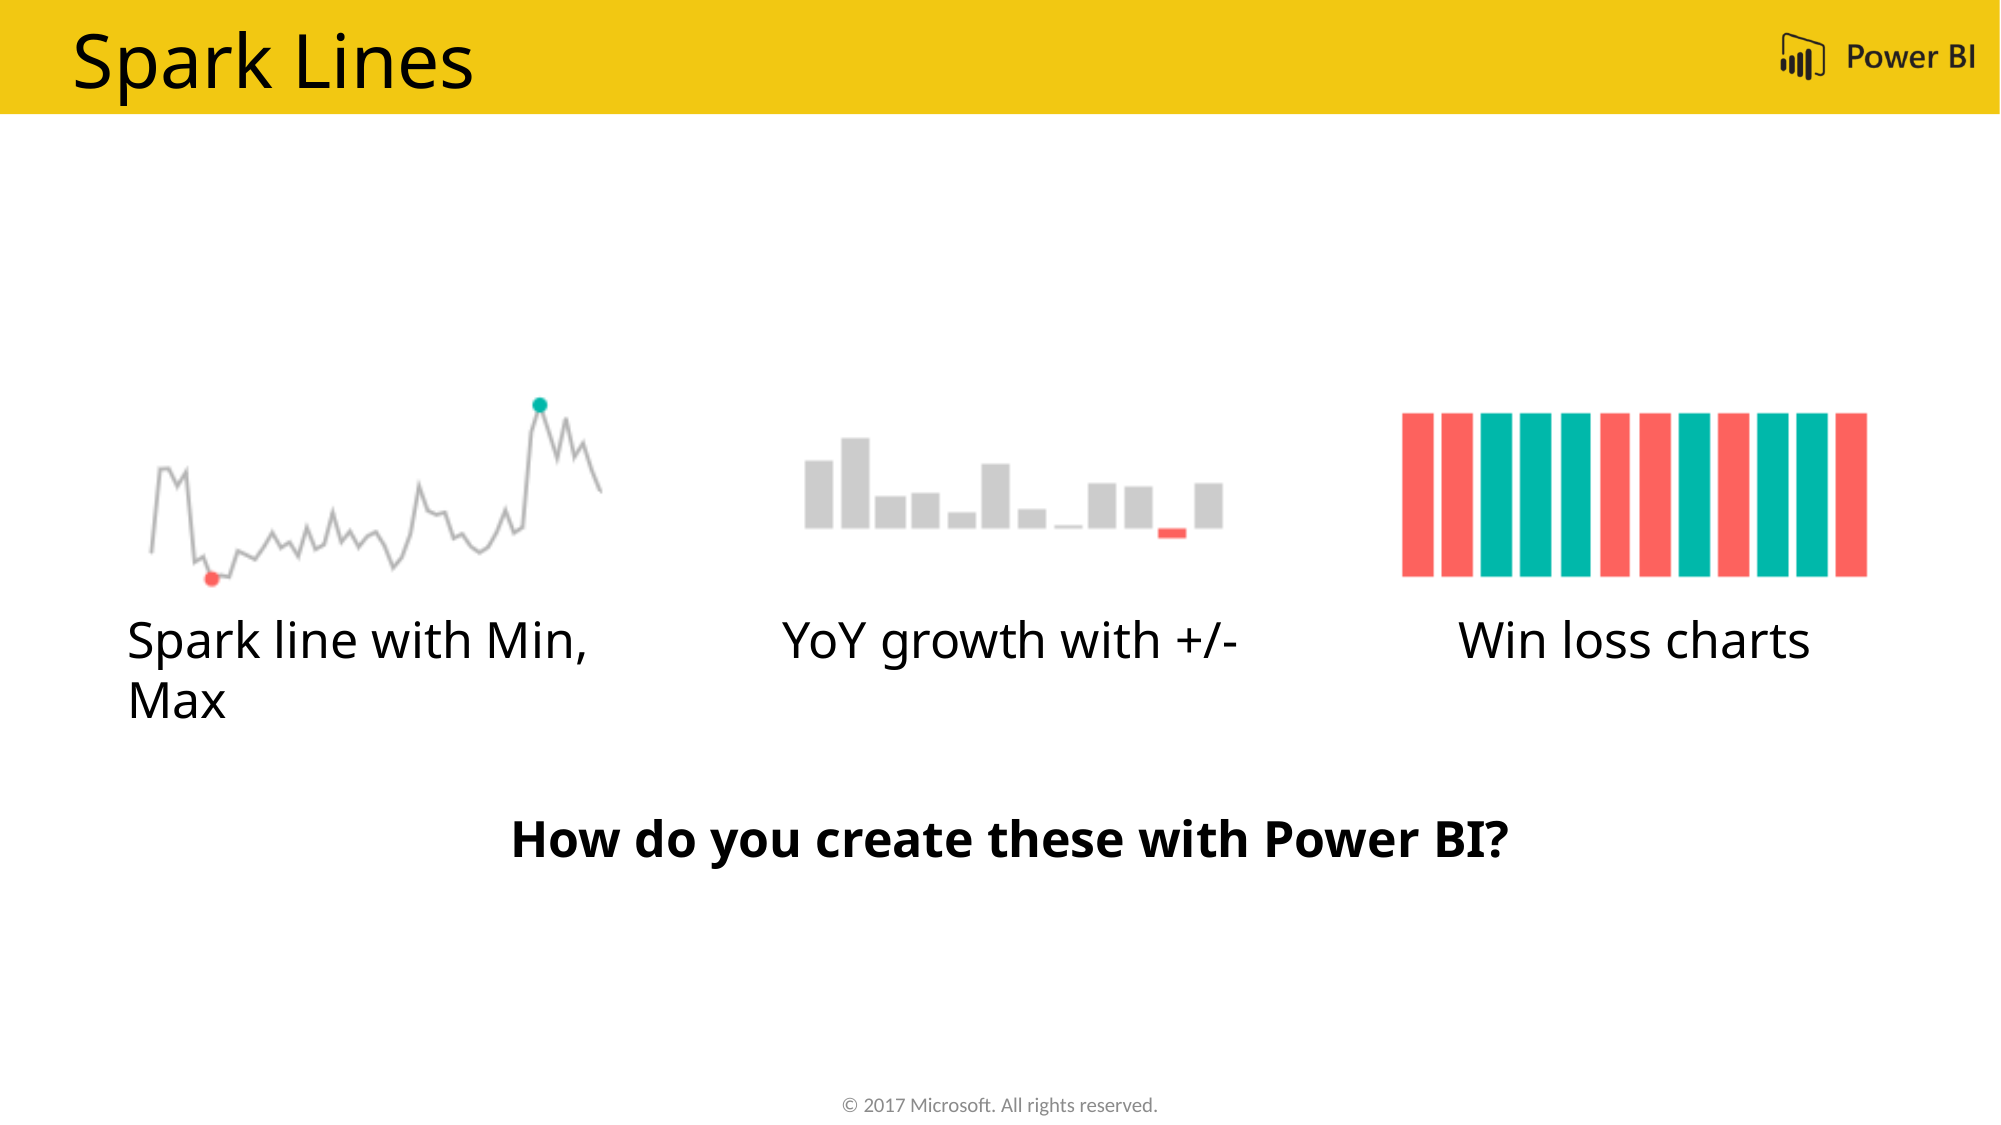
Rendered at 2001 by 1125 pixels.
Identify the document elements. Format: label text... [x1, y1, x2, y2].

picture [761, 394, 1260, 591]
text_box [0, 0, 2000, 115]
text_box Spark line with Min, Max [112, 601, 683, 737]
text_box Spark Lines [58, 5, 1879, 111]
picture [1769, 23, 1985, 91]
footer © 2017 Microsoft. All rights reserved. [662, 1084, 1338, 1123]
text_box How do you create these with Power BI? [429, 807, 1592, 877]
picture [130, 394, 628, 592]
text_box YoY growth with +/- [768, 601, 1254, 677]
text_box Win loss charts [1443, 601, 1827, 677]
picture [1393, 394, 1877, 595]
